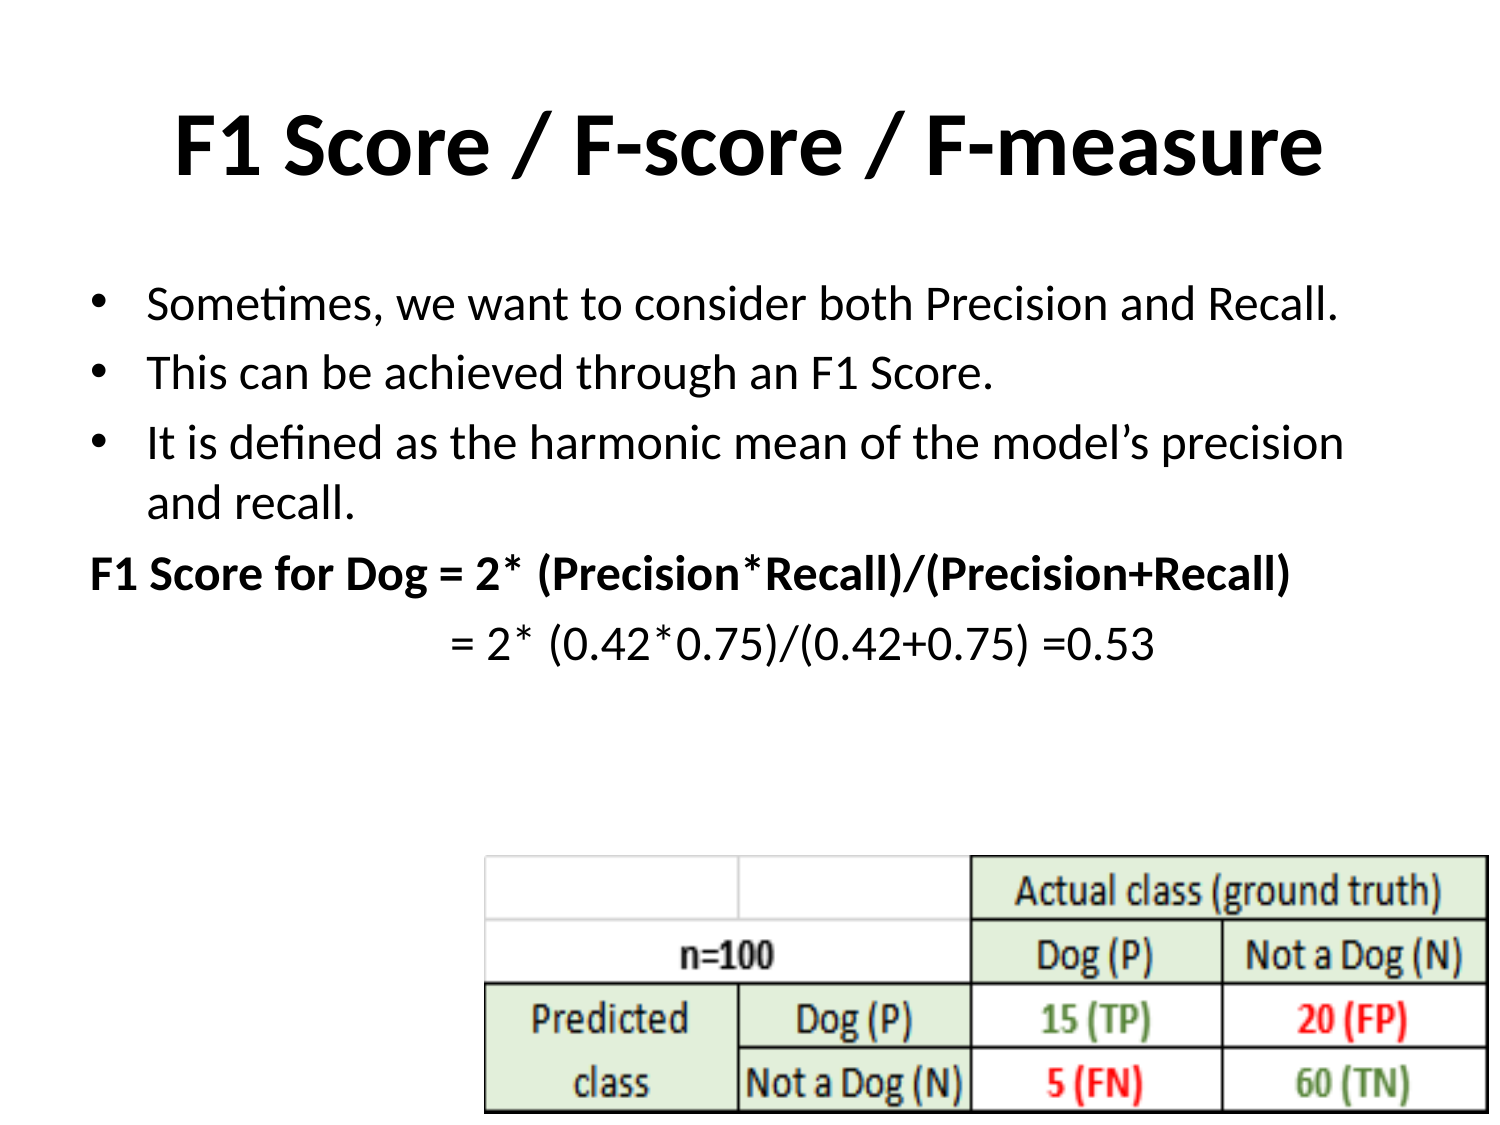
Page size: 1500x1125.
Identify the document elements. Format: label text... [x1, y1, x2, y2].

list Sometimes, we want to consider both Precision and Recall. This can be achieved through an F1 Score. It is defined as the harmonic mean of the model’s precision and recall. F1 Score for Dog = 2* (Precision*Recall)/(Precision+Recall) = 2* (0.42*0.75)/(0.42+0.75) =0.53 [75, 262, 1425, 1005]
picture [484, 855, 1489, 1114]
title F1 Score / F-score / F-measure [75, 45, 1425, 233]
